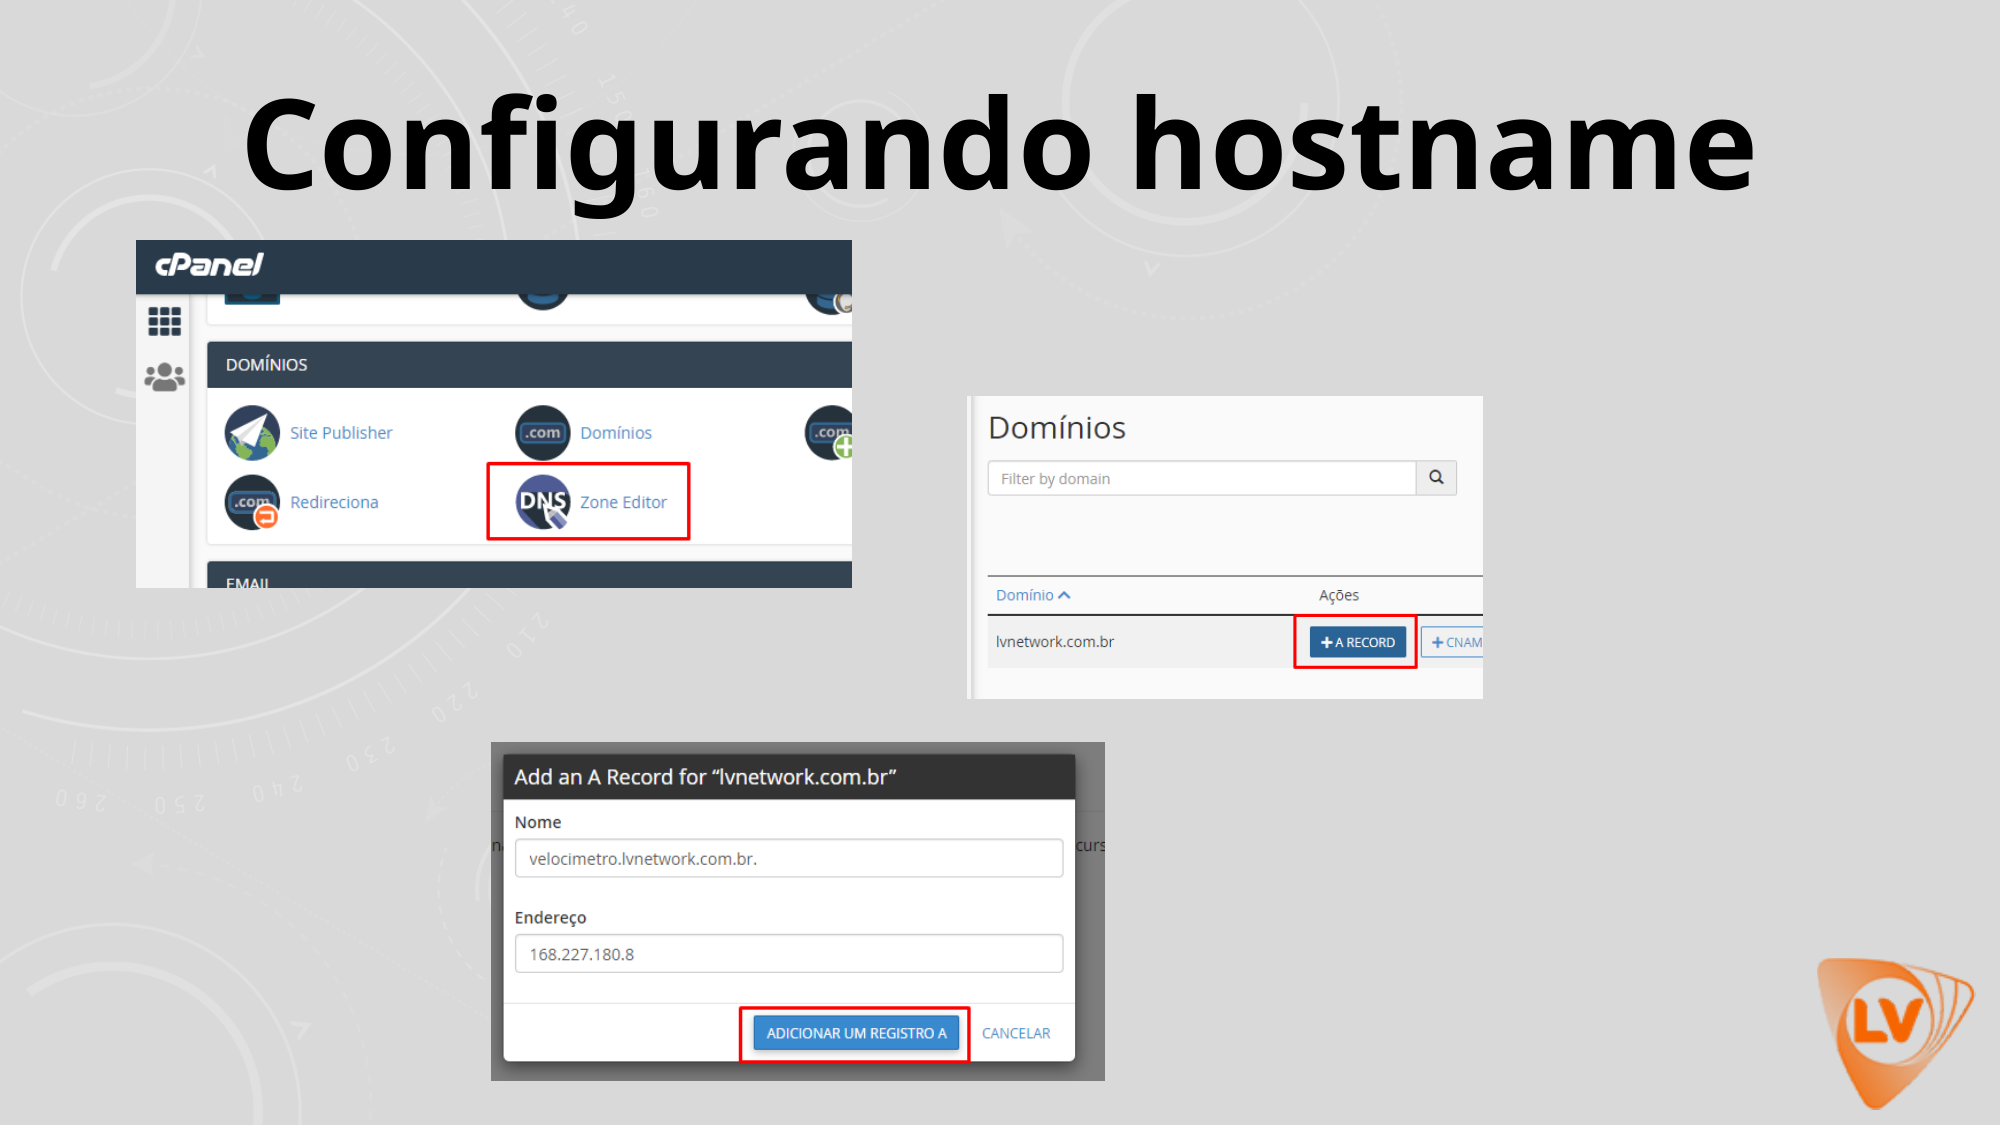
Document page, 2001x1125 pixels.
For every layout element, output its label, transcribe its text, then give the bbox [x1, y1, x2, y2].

picture [0, 0, 2000, 1125]
text_box Configurando hostname [225, 57, 1775, 222]
